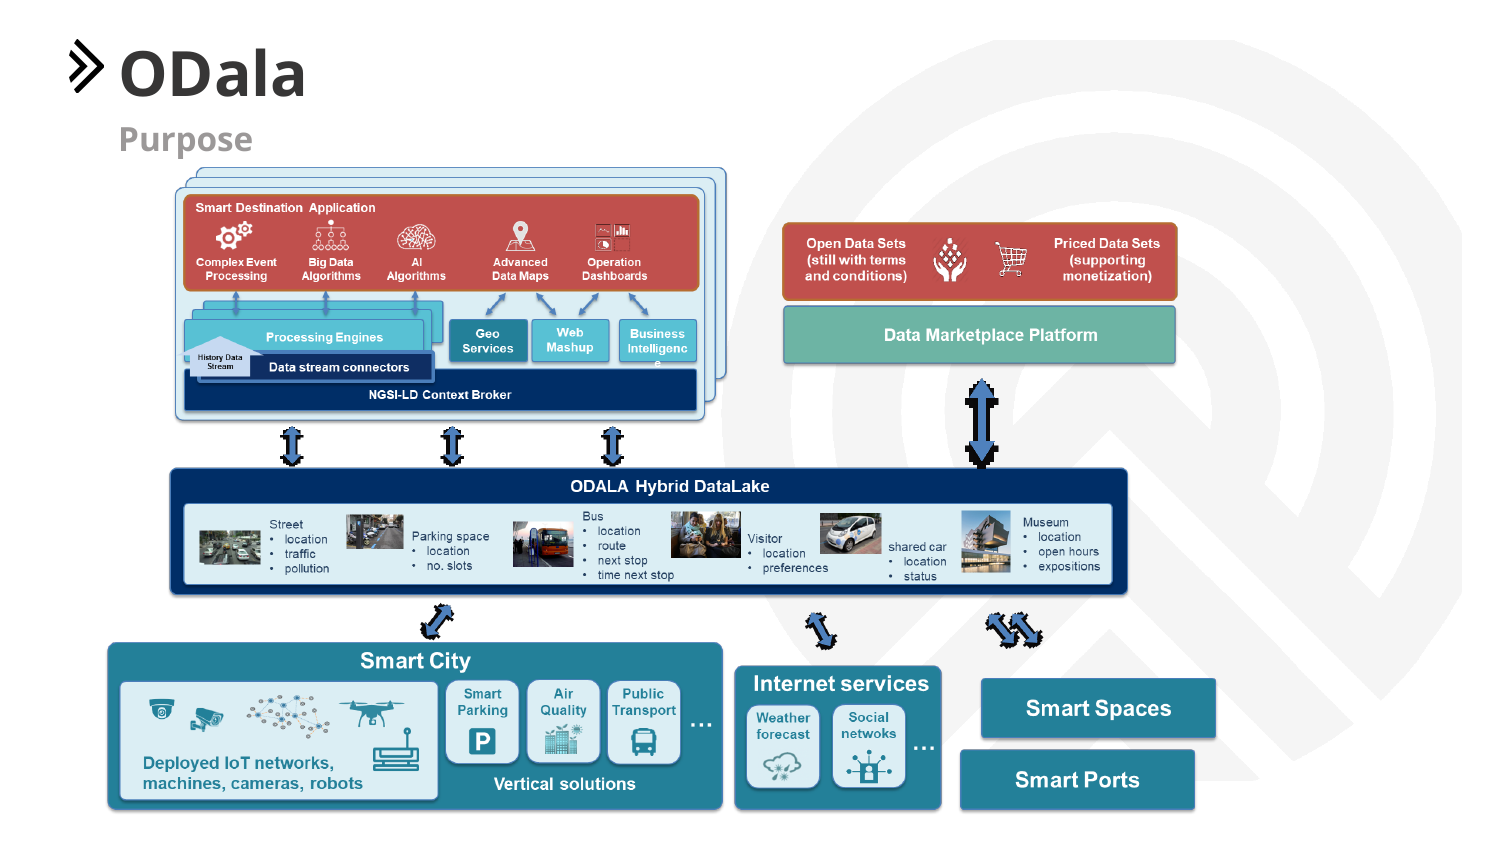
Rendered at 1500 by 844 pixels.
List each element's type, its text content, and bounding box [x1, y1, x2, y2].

picture [102, 164, 1220, 817]
list Purpose [103, 121, 855, 163]
picture [69, 39, 103, 93]
list ODala [103, 27, 855, 121]
